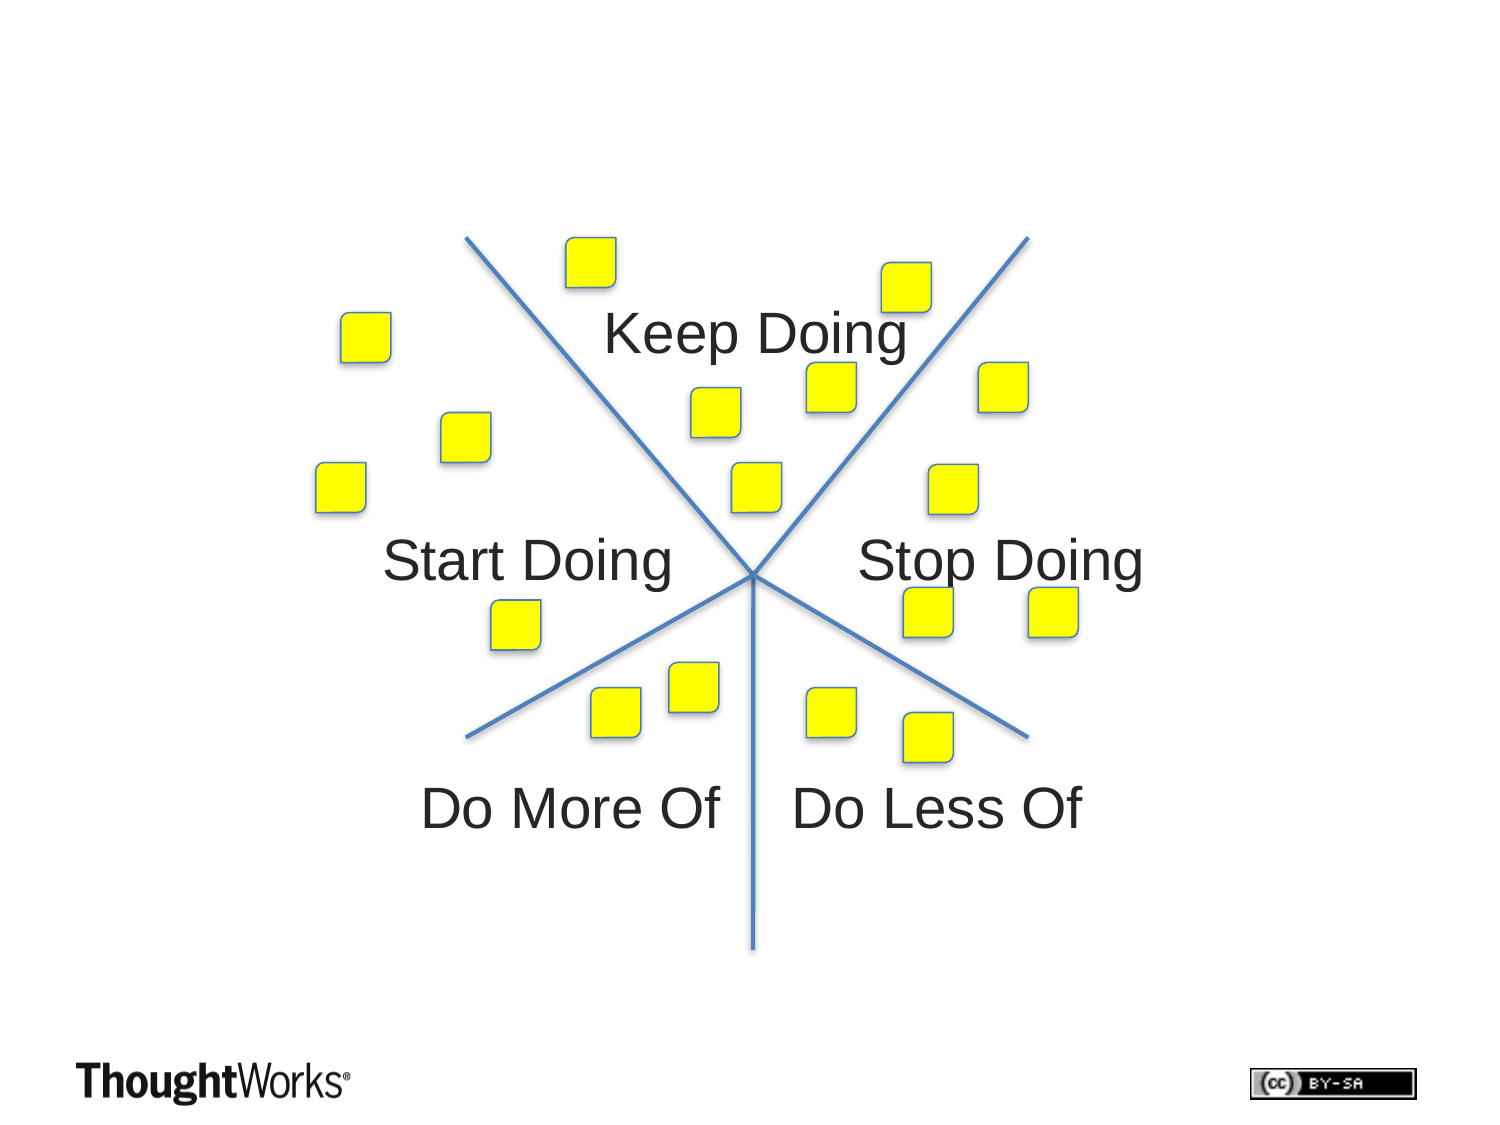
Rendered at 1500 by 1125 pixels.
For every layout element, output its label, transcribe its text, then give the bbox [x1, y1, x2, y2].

text_box Do Less Of [776, 762, 1099, 848]
text_box Do More Of [405, 762, 737, 848]
text_box Start Doing [367, 514, 690, 600]
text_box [465, 574, 752, 738]
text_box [753, 574, 1029, 738]
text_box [440, 262, 779, 551]
text_box [564, 236, 617, 260]
picture [1250, 1068, 1417, 1100]
text_box [339, 311, 392, 364]
text_box [1032, 586, 1080, 639]
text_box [721, 268, 1060, 544]
text_box [881, 261, 933, 267]
text_box [902, 747, 955, 764]
text_box Stop Doing [842, 514, 1161, 600]
picture [75, 1062, 351, 1106]
text_box [315, 461, 367, 514]
